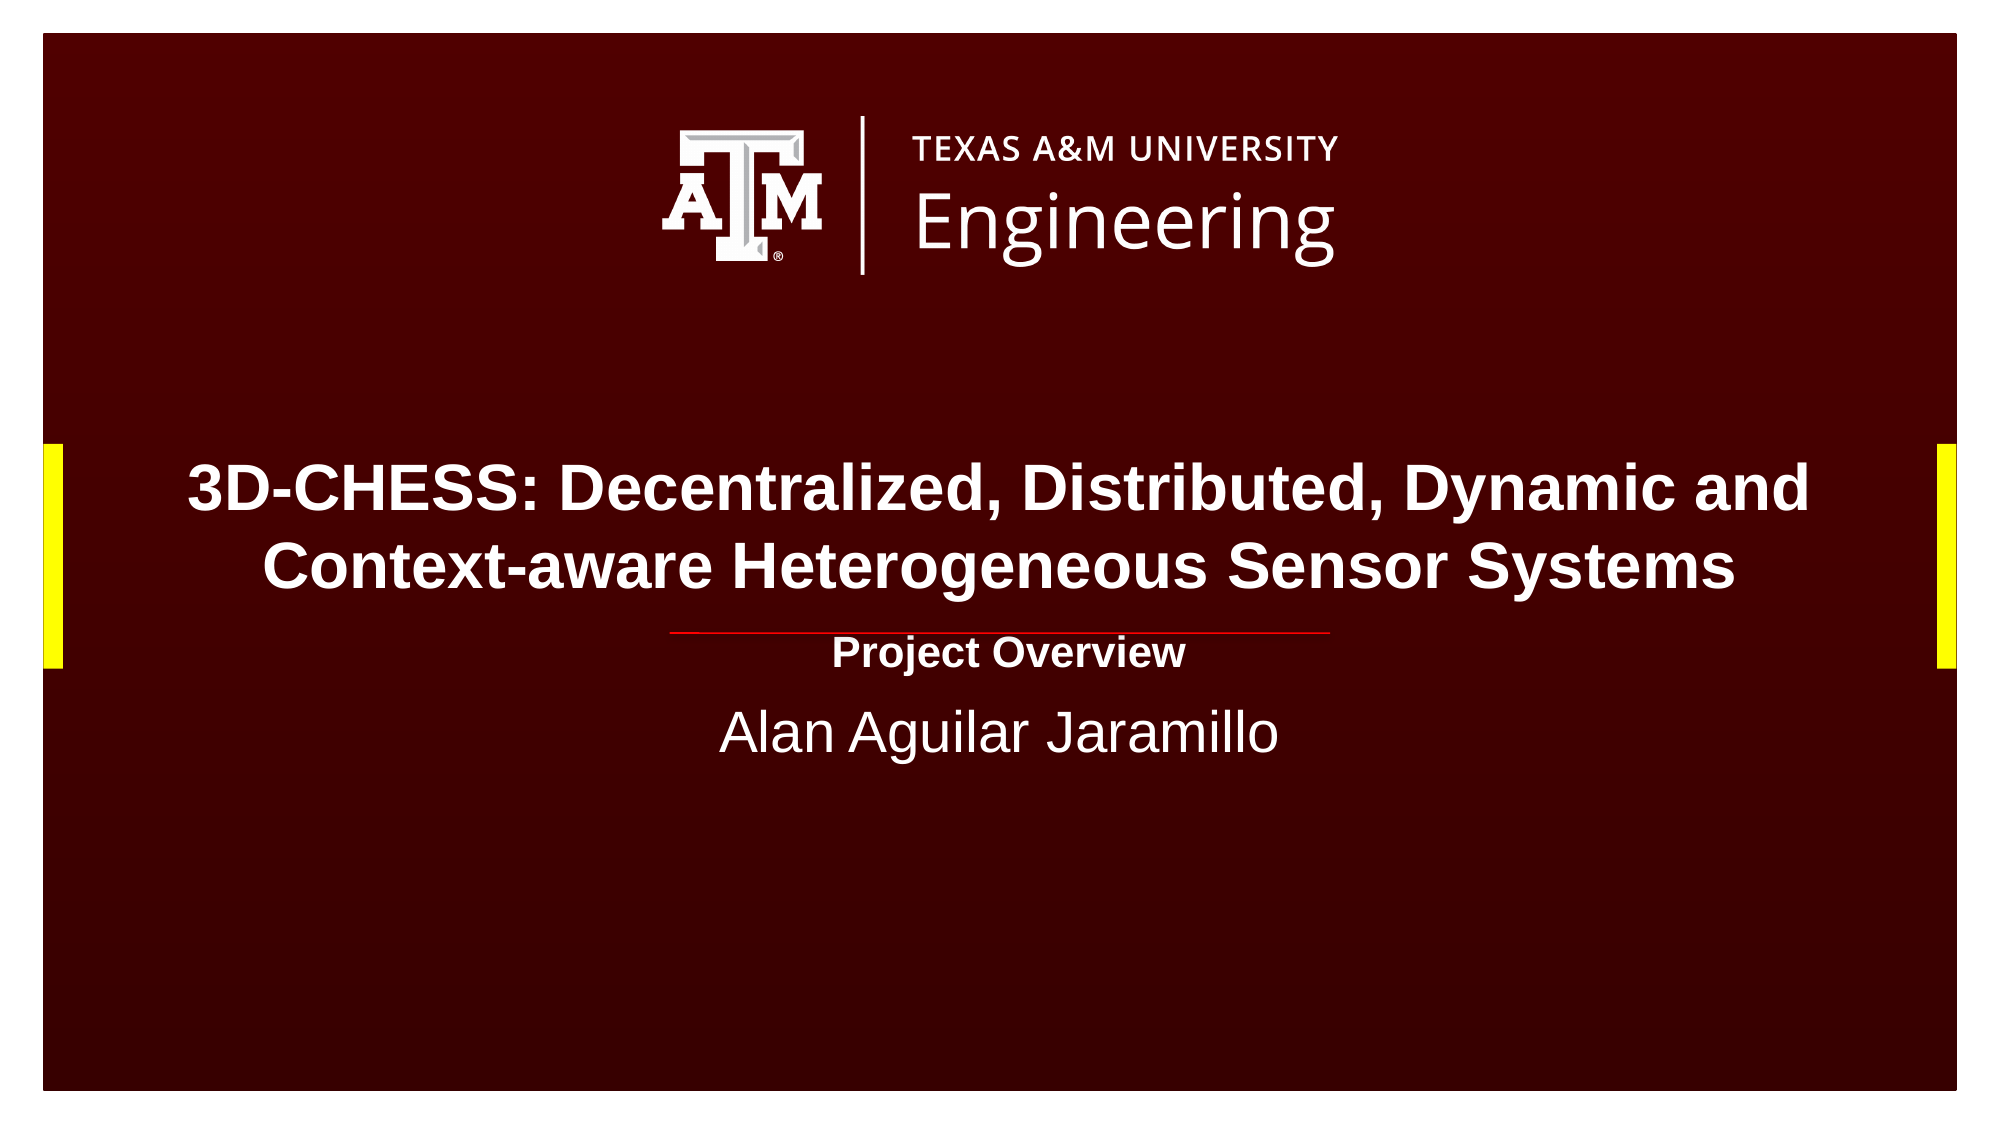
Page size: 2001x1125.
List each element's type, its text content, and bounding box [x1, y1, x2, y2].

subtitle Alan Aguilar Jaramillo [300, 694, 1700, 890]
title 3D-CHESS: Decentralized, Distributed, Dynamic and Context-aware Heterogeneous Sensor Systems Project Overview [150, 441, 1850, 683]
picture [662, 116, 1338, 275]
